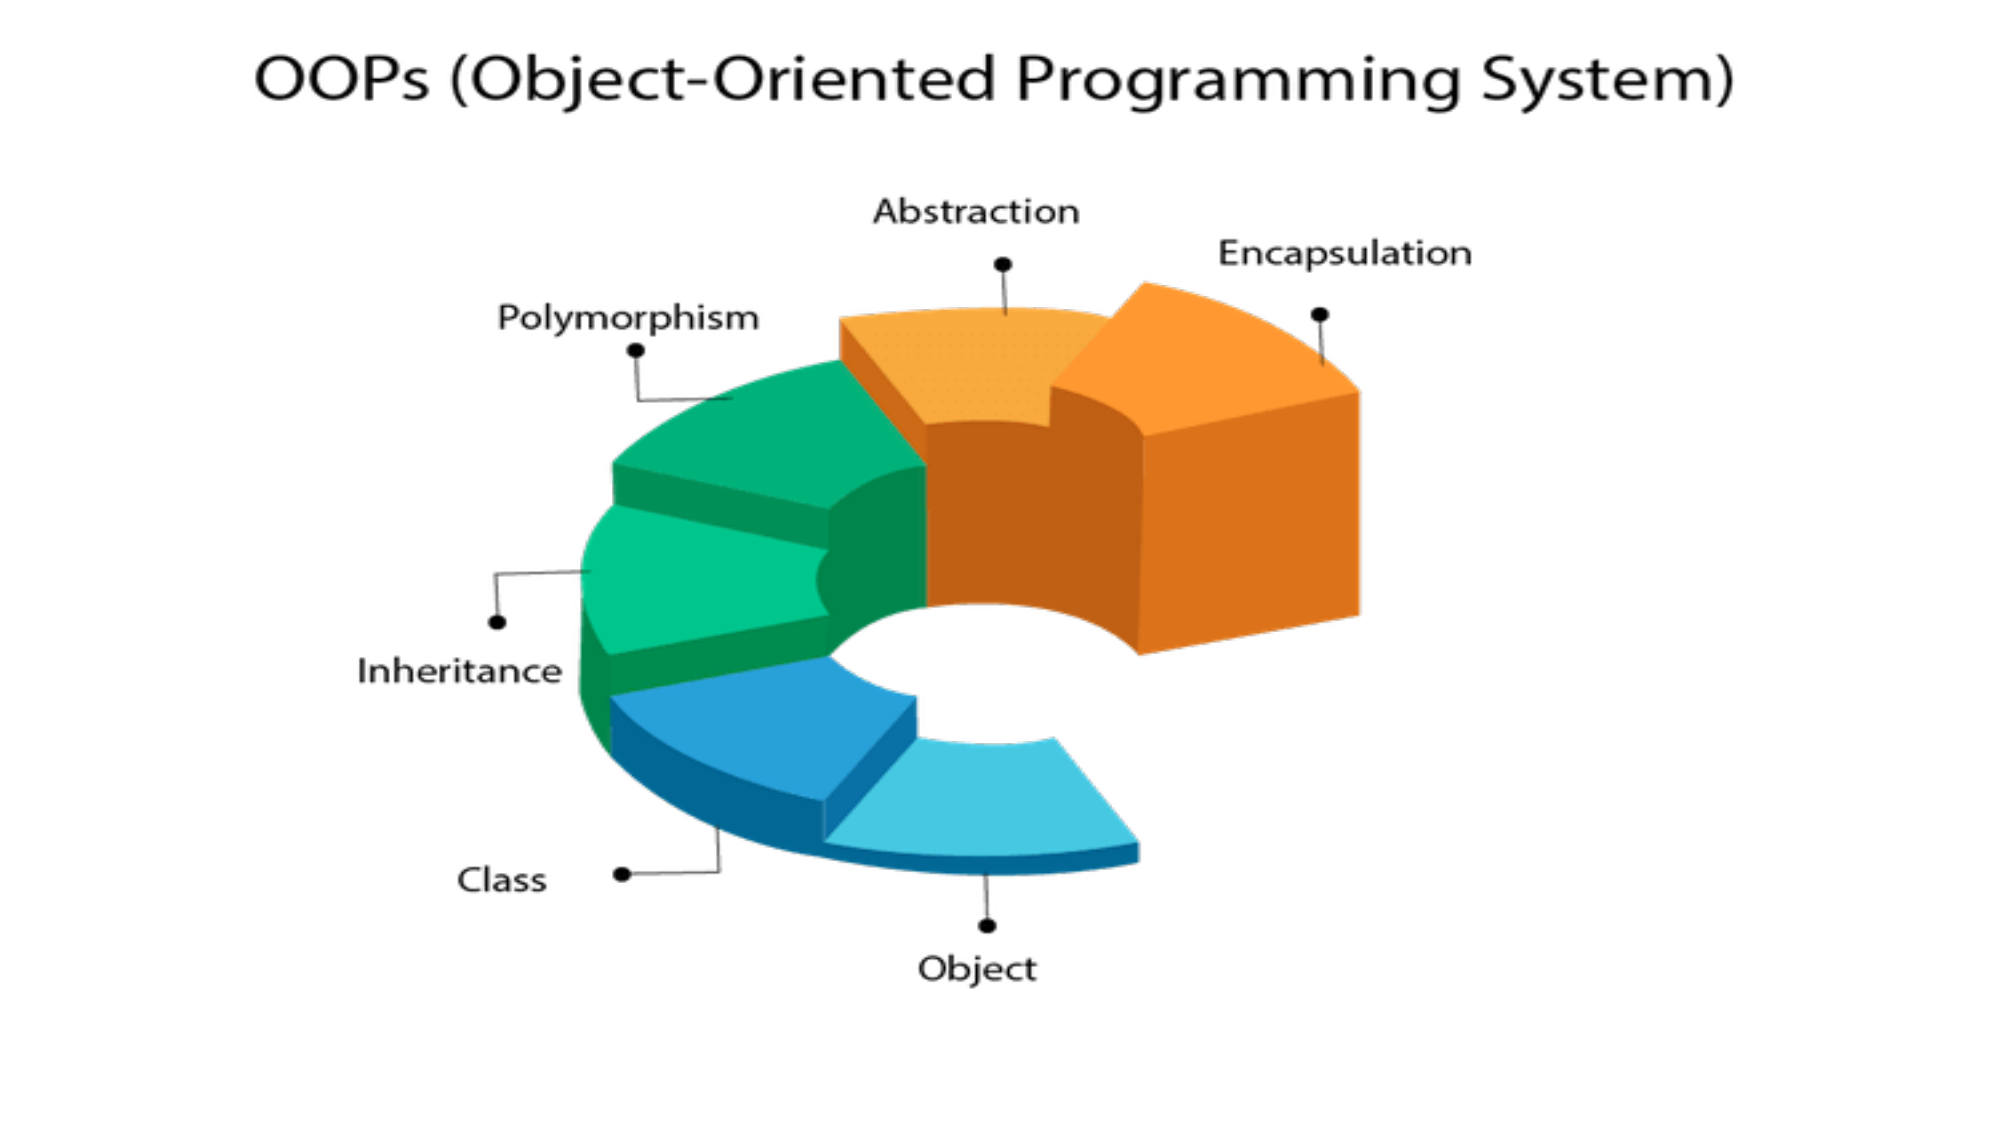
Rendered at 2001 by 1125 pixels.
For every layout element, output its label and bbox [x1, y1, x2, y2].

picture [254, 45, 1738, 991]
